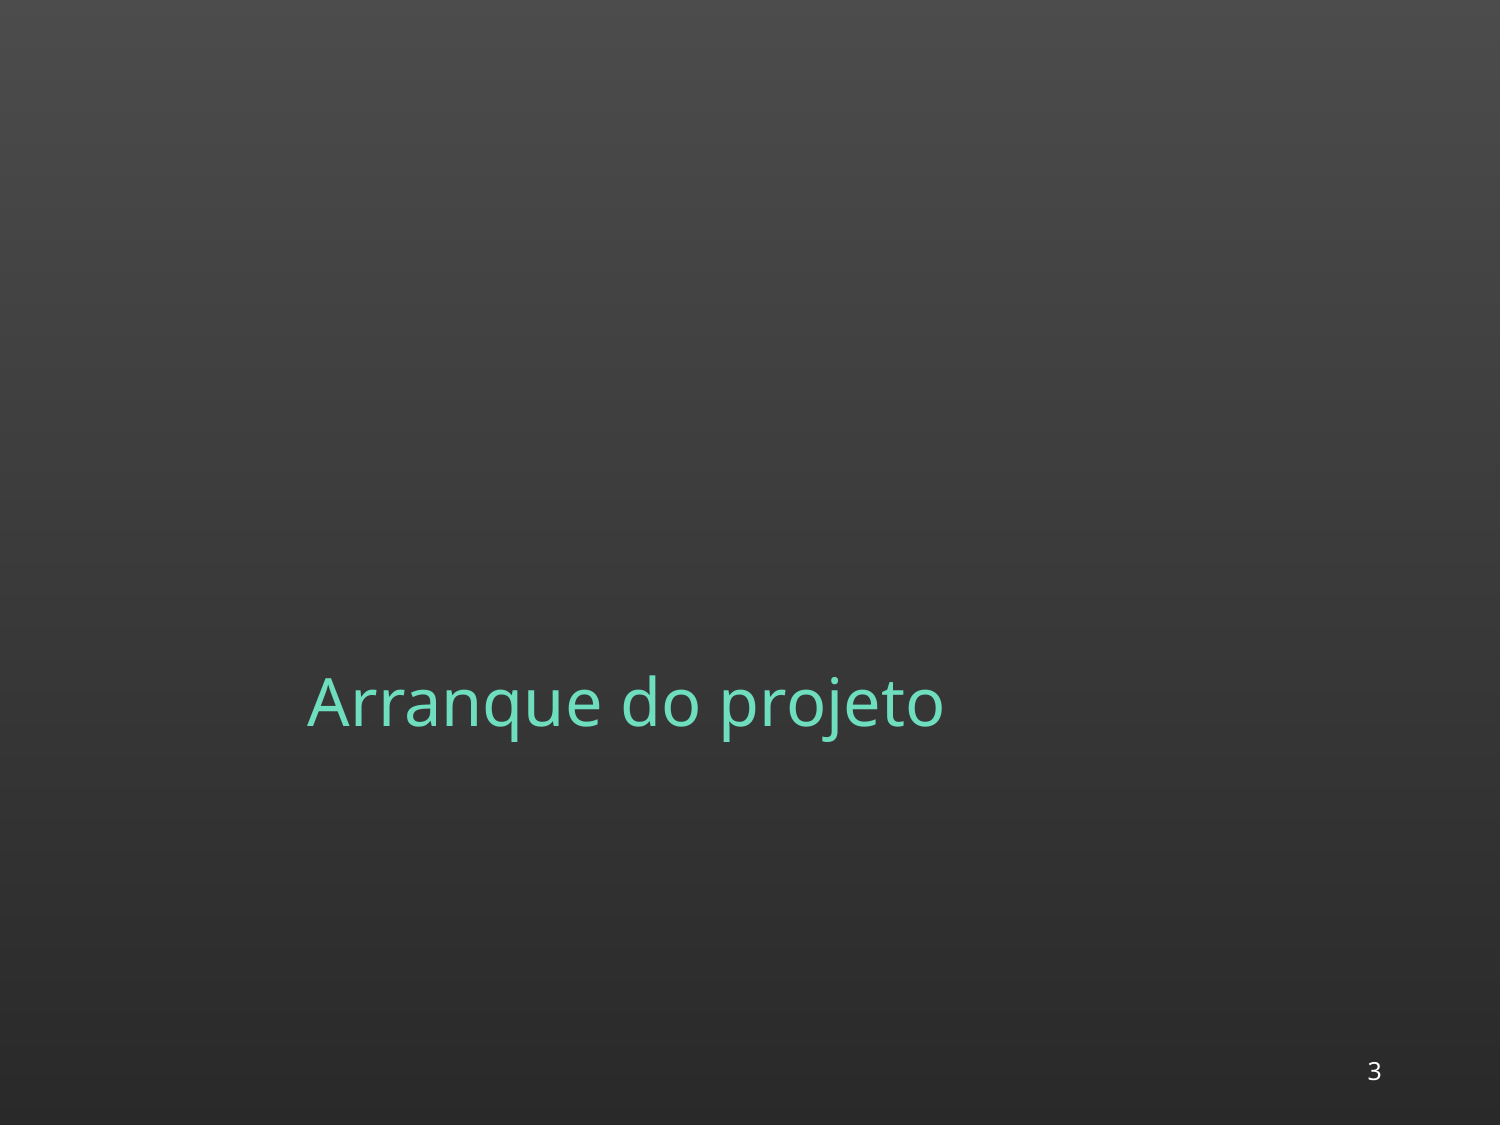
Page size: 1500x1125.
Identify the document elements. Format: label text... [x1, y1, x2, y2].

title Arranque do projeto [292, 280, 1397, 749]
slide_number ‹#› [1059, 1042, 1397, 1103]
